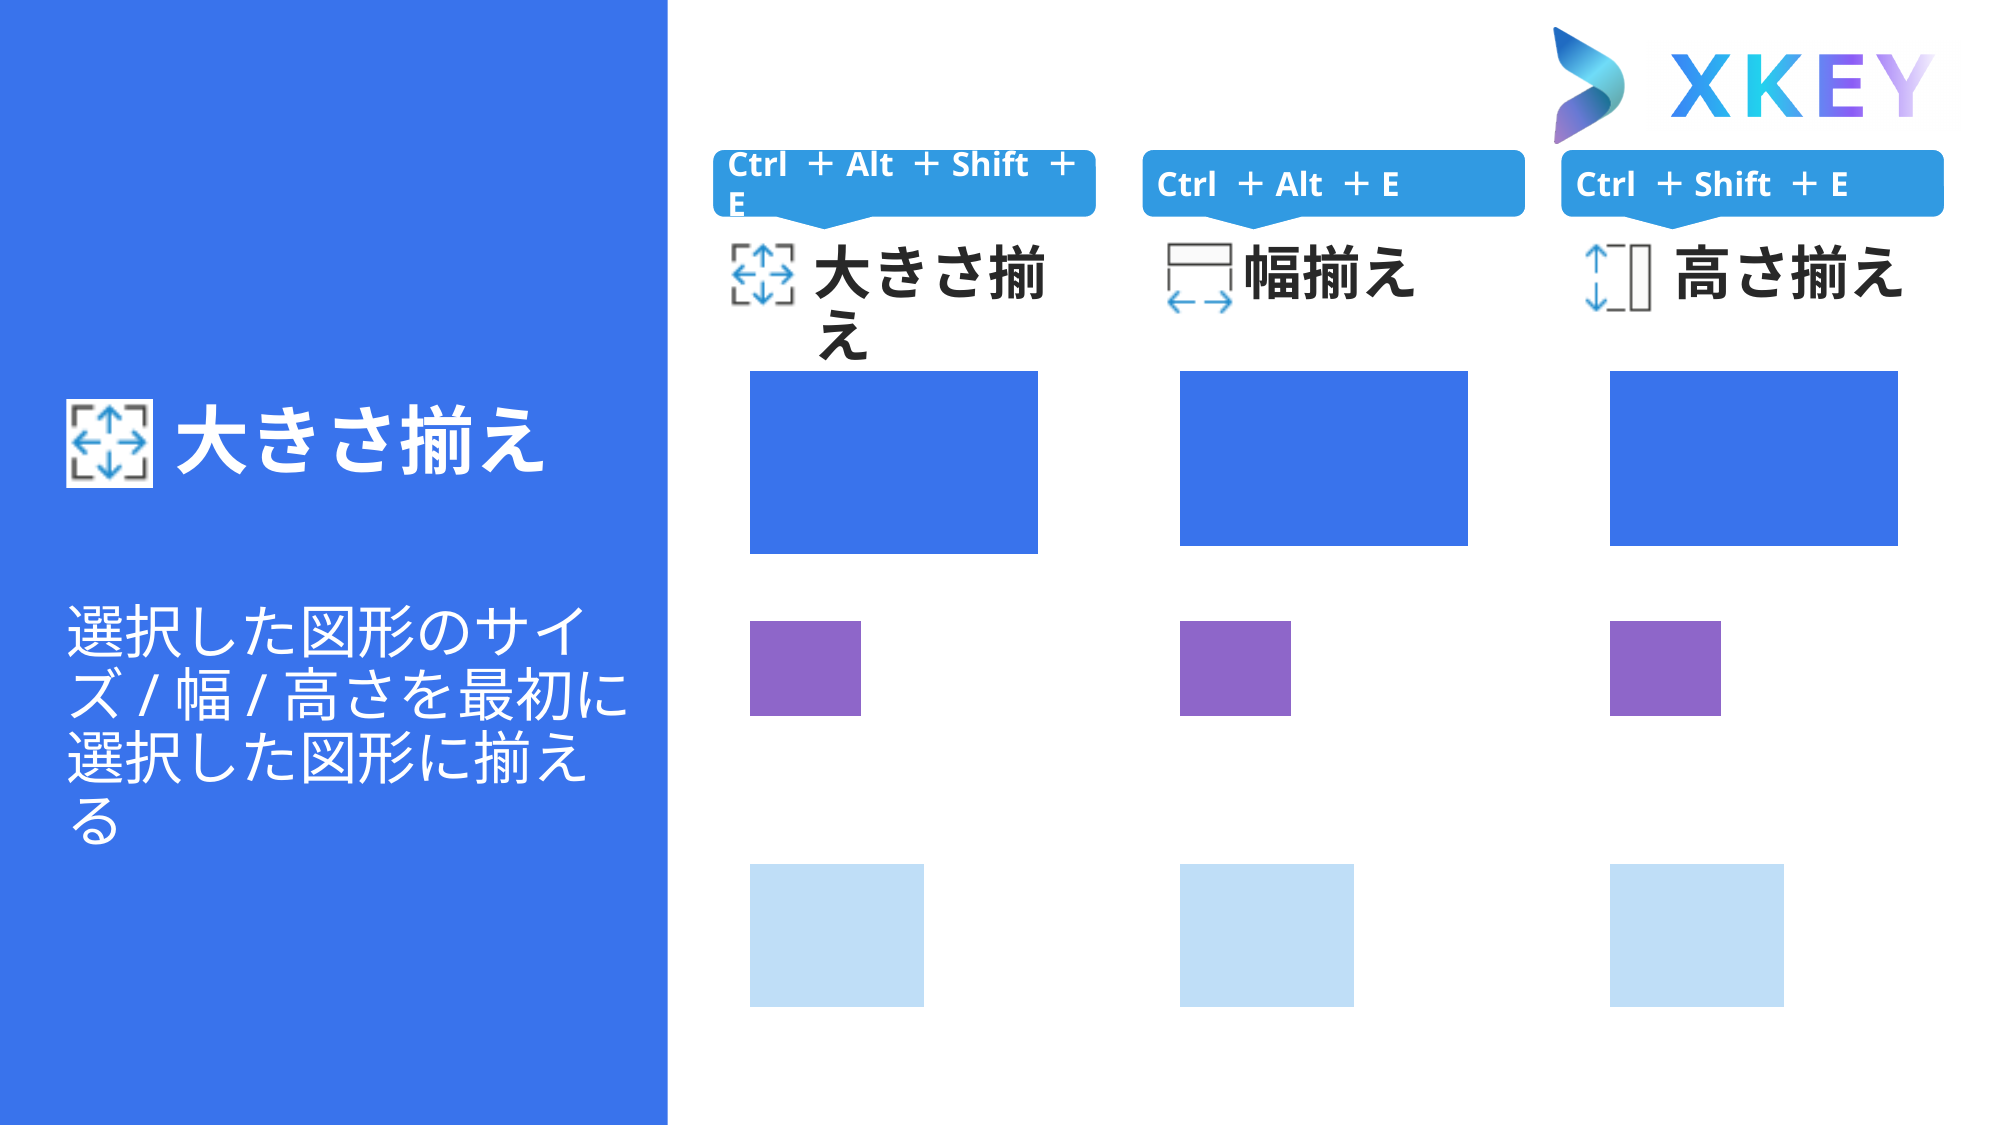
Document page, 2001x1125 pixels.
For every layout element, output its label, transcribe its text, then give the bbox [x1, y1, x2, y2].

text_box [1178, 369, 1470, 548]
picture [66, 399, 153, 488]
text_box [726, 238, 1083, 315]
text_box 矢印のトグル [74, 801, 115, 844]
text_box [1608, 862, 1786, 1009]
text_box [1178, 862, 1356, 1009]
text_box Ctrl ＋Alt ＋Shift ＋E [711, 147, 1098, 232]
text_box 高さ揃え [1659, 238, 1943, 314]
text_box 選択した図形のサイズ/幅/高さを最初に選択した図形に揃える [60, 597, 647, 801]
picture [1161, 238, 1241, 320]
text_box Ctrl ＋Alt ＋E [1140, 147, 1528, 232]
text_box [1178, 618, 1294, 718]
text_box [1530, 27, 1961, 145]
picture [1579, 238, 1659, 320]
text_box Ctrl ＋Shift ＋E [1559, 147, 1947, 232]
text_box 大きさ揃え [50, 398, 638, 492]
text_box [749, 370, 1040, 555]
text_box [1608, 618, 1724, 718]
text_box [748, 862, 926, 1009]
text_box 幅揃え [1241, 238, 1513, 314]
text_box [748, 618, 863, 718]
text_box [1608, 369, 1900, 548]
